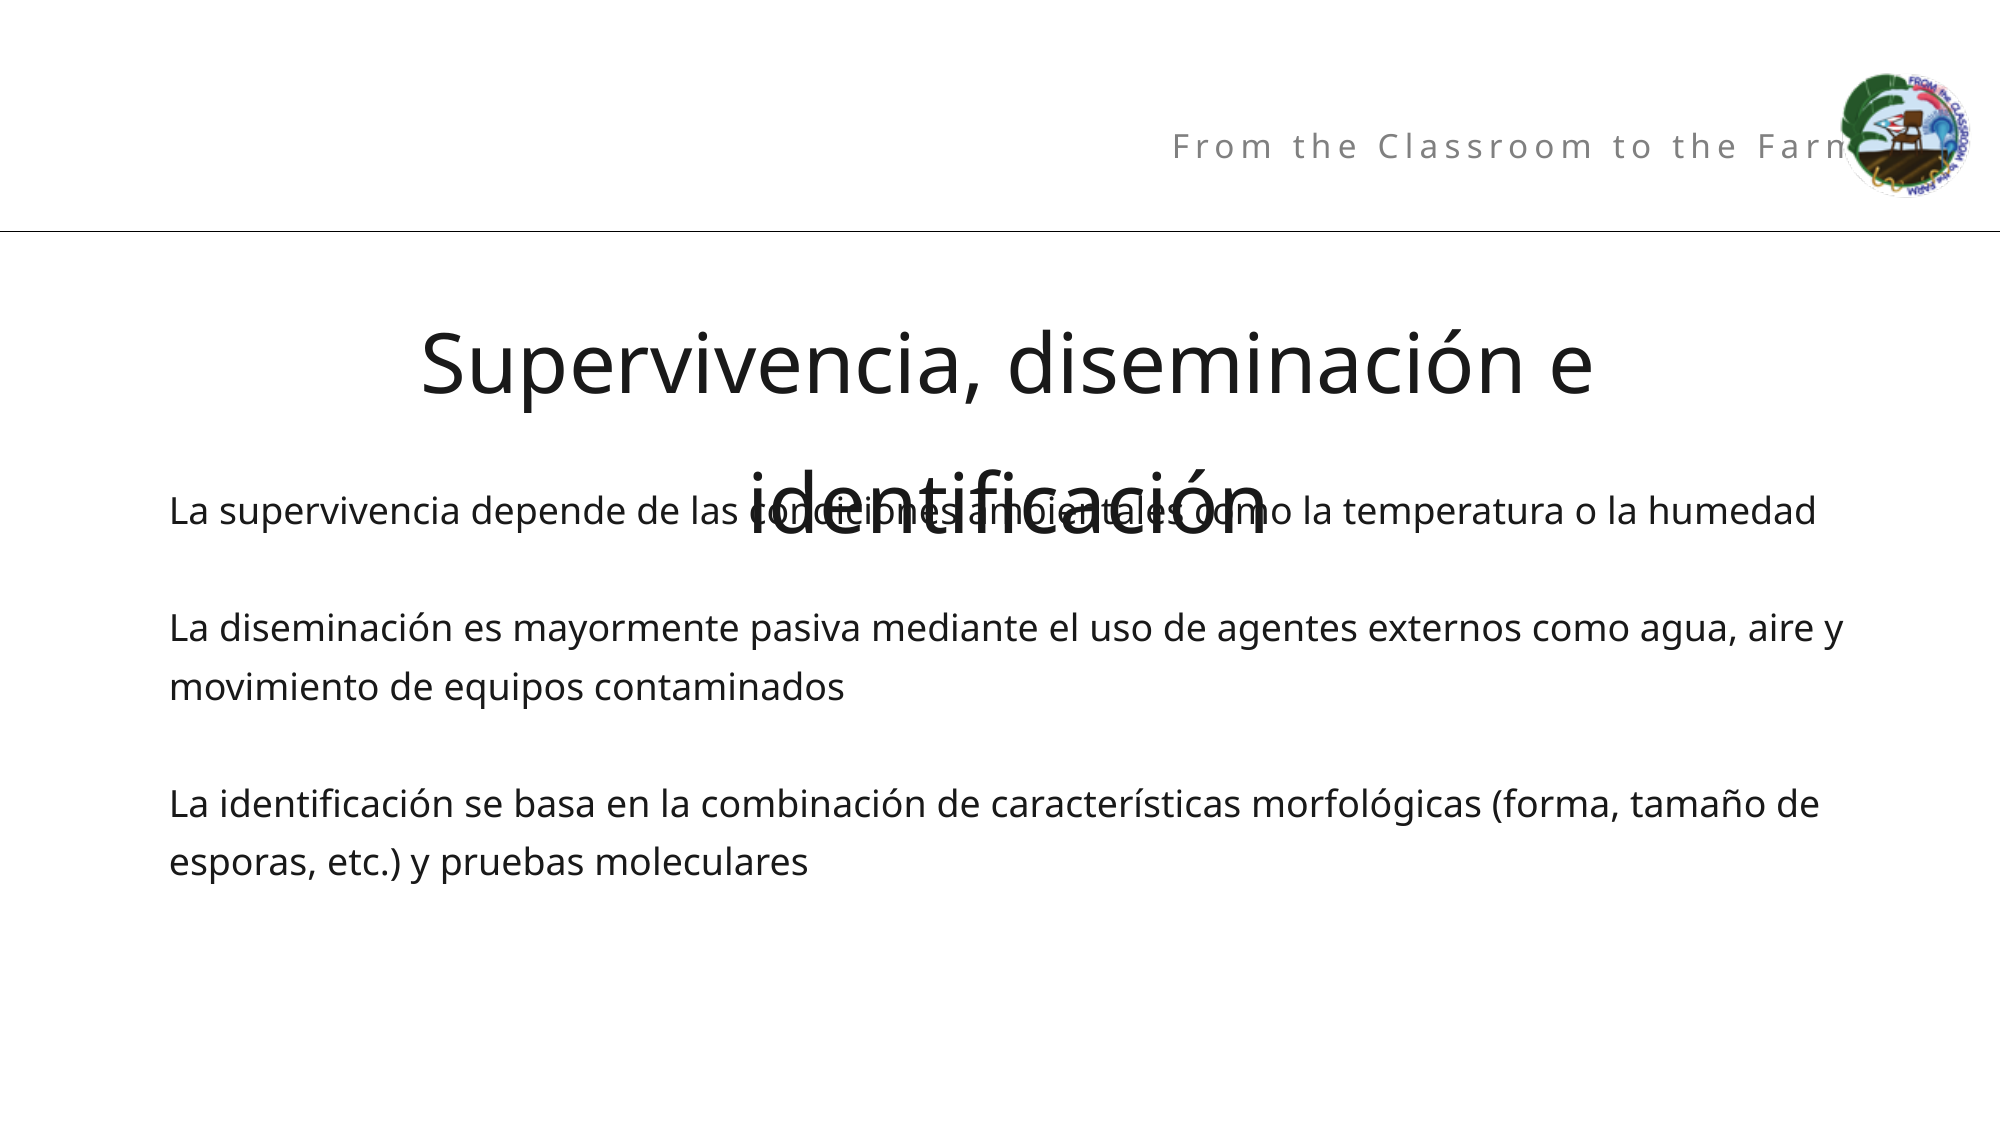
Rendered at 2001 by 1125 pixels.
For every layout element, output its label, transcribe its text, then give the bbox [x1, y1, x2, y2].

text_box La supervivencia depende de las condiciones ambientales como la temperatura o la humedad La diseminación es mayormente pasiva mediante el uso de agentes externos como agua, aire y movimiento de equipos contaminados La identificación se basa en la combinación de características morfológicas (forma, tamaño de esporas, etc.) y pruebas moleculares [83, 466, 1925, 891]
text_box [0, 58, 2000, 407]
